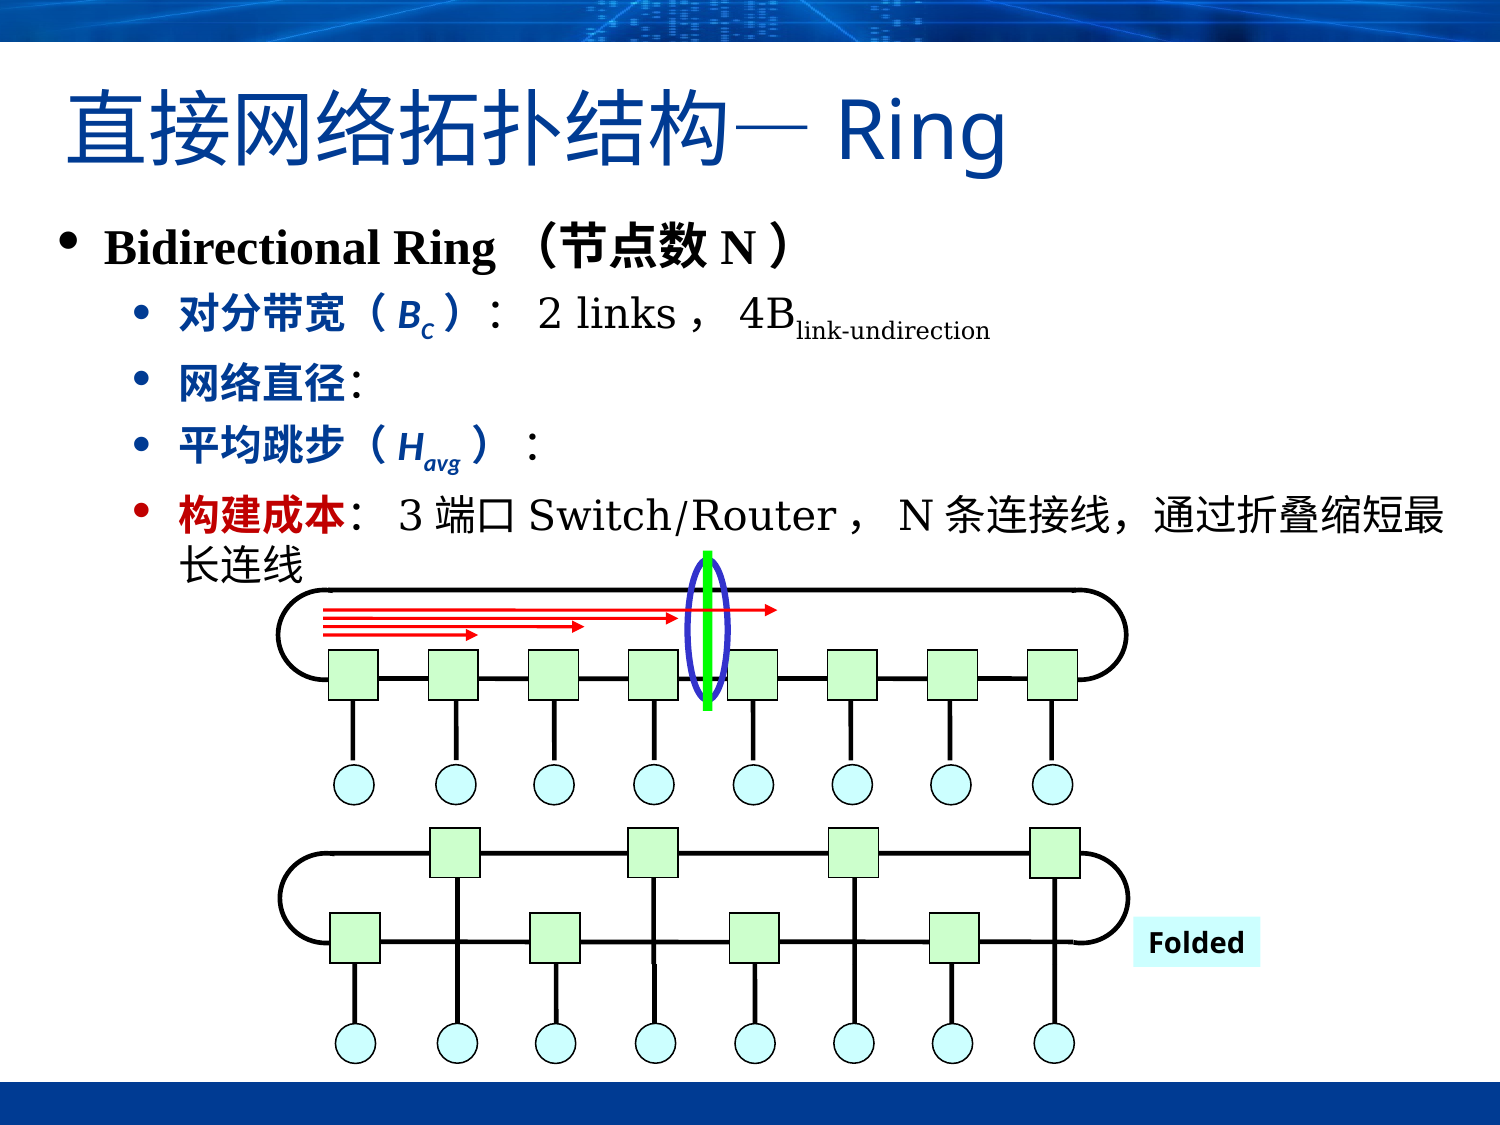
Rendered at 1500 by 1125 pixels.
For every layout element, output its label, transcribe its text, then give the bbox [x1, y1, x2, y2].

text_box Folded [1133, 916, 1261, 967]
text_box 直接网络拓扑结构—Ring [64, 78, 1447, 177]
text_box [277, 550, 1129, 1064]
text_box [0, 1080, 1500, 1125]
picture [0, 0, 1500, 42]
